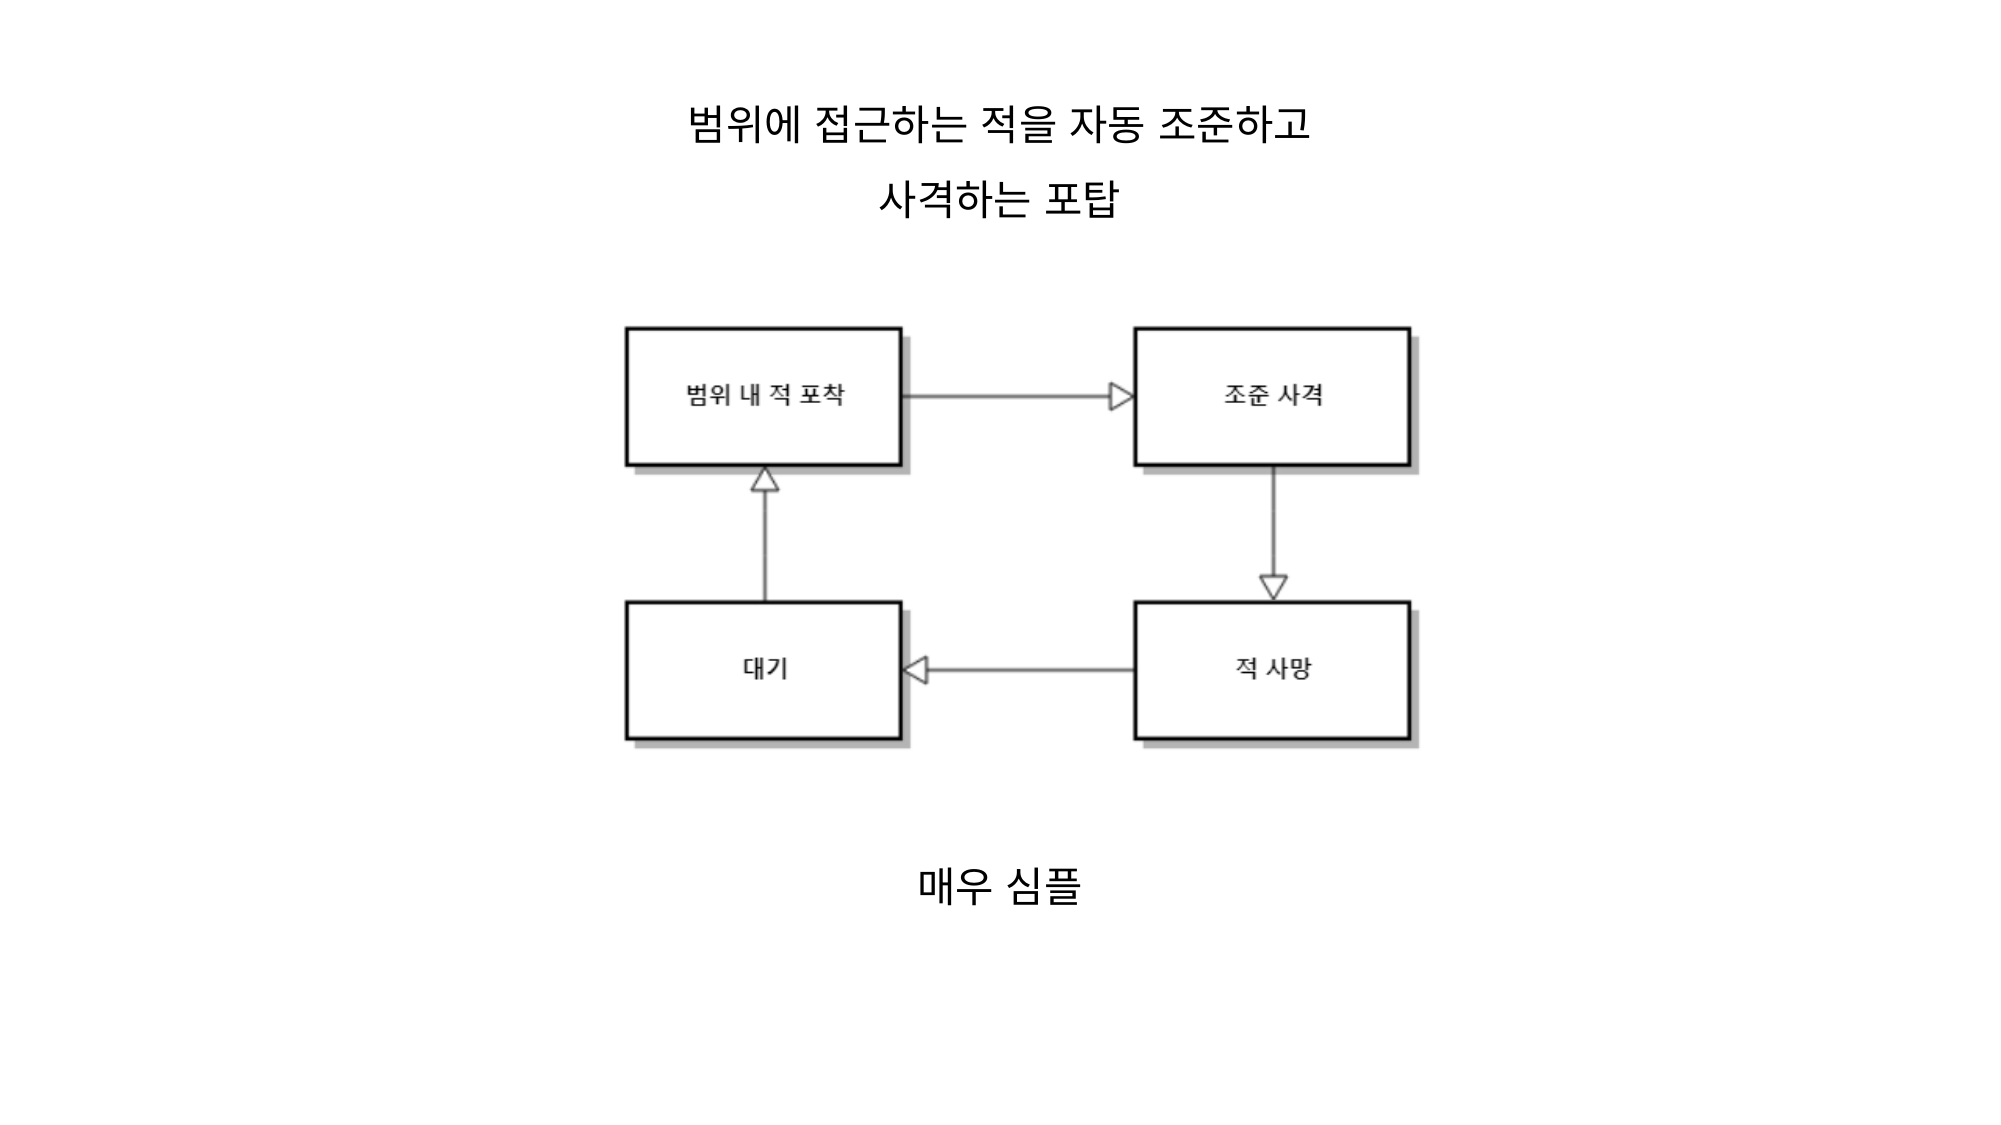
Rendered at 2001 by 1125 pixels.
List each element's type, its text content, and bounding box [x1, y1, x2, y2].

text_box 범위에 접근하는 적을 자동 조준하고 사격하는 포탑 [301, 66, 1699, 232]
text_box 매우 심플 [301, 828, 1699, 919]
picture [493, 256, 1507, 869]
